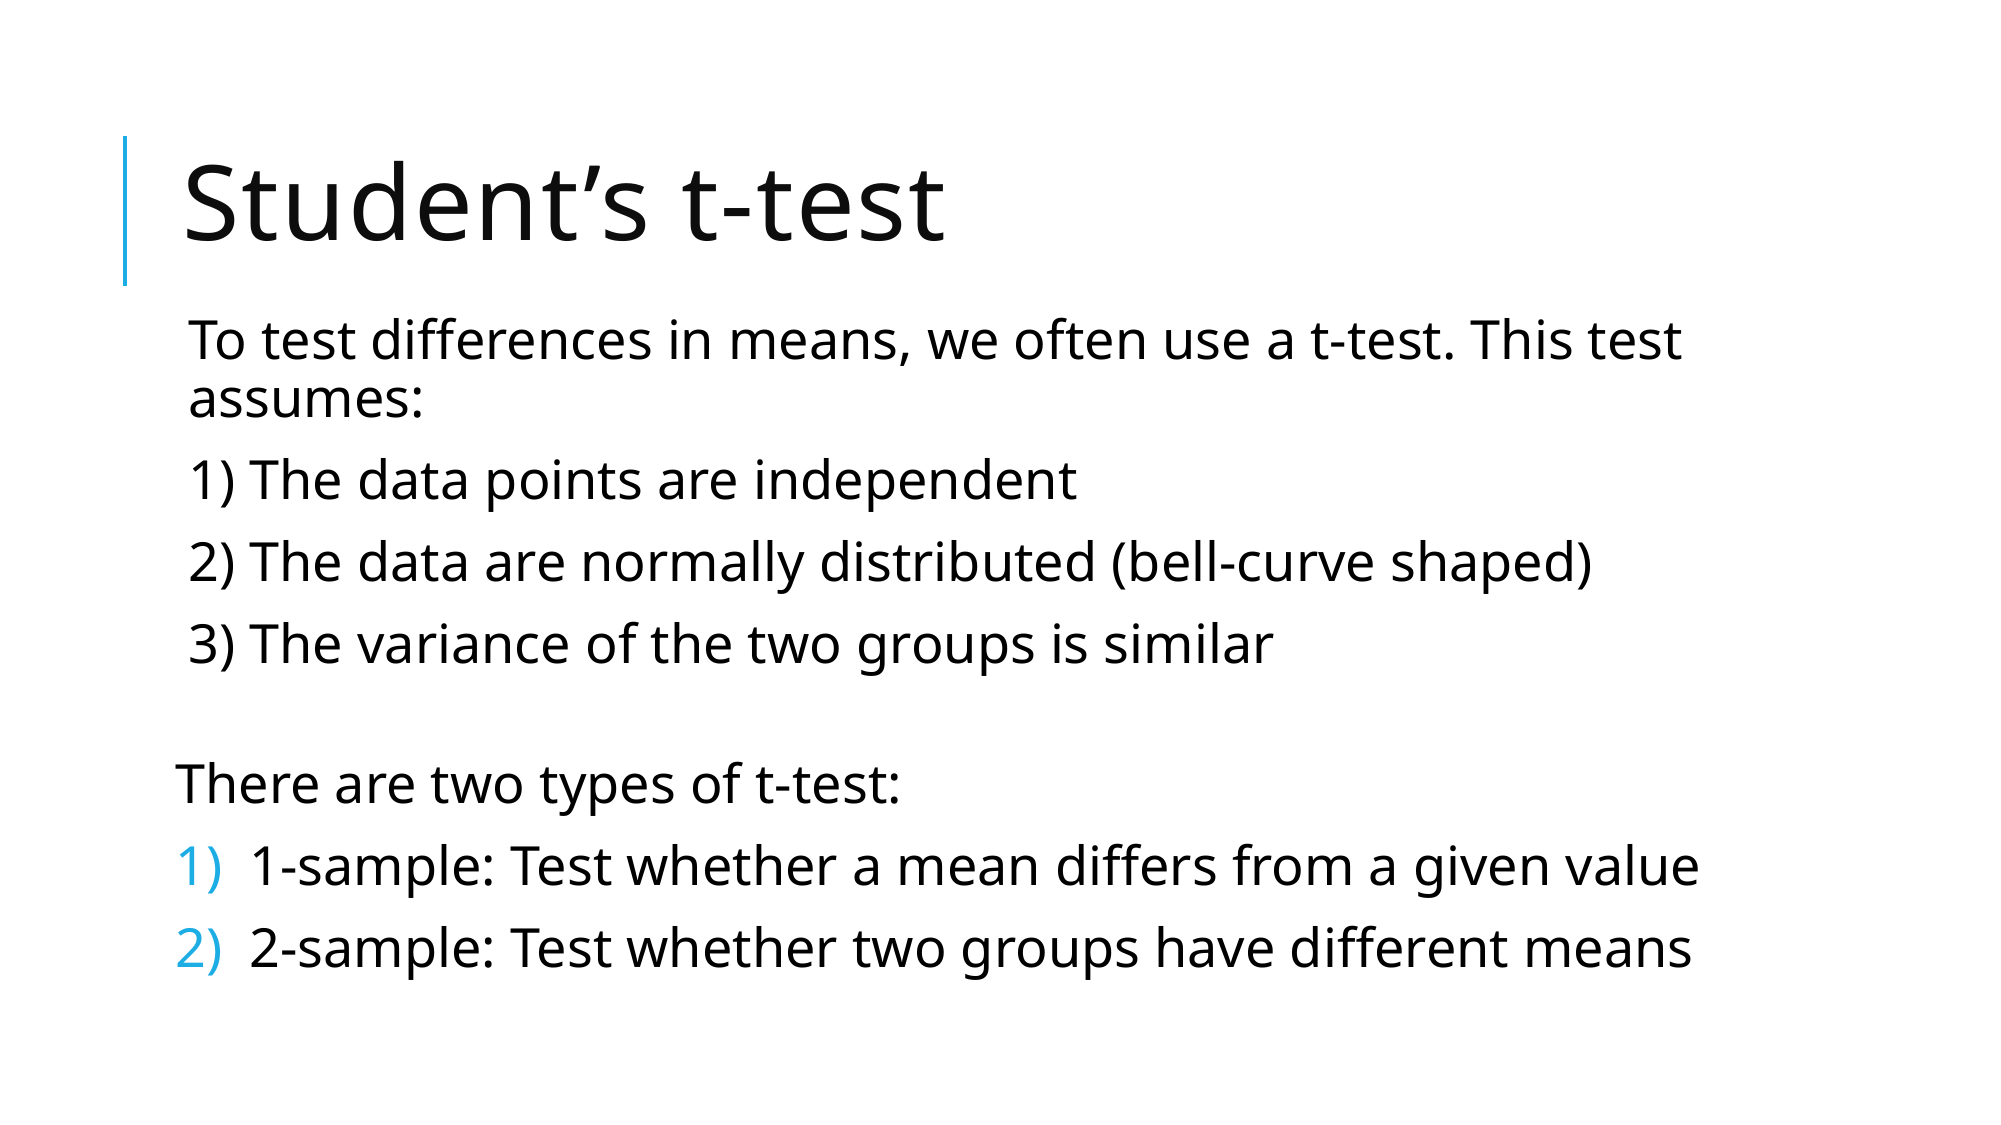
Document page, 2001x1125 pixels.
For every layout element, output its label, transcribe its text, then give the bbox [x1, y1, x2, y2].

list To test differences in means, we often use a t-test. This test assumes: 1) The data points are independent 2) The data are normally distributed (bell-curve shaped) 3) The variance of the two groups is similar There are two types of t-test: 1-sample: Test whether a mean differs from a given value 2-sample: Test whether two groups have different means [168, 305, 1763, 1074]
title Student’s t-test [168, 87, 1763, 305]
